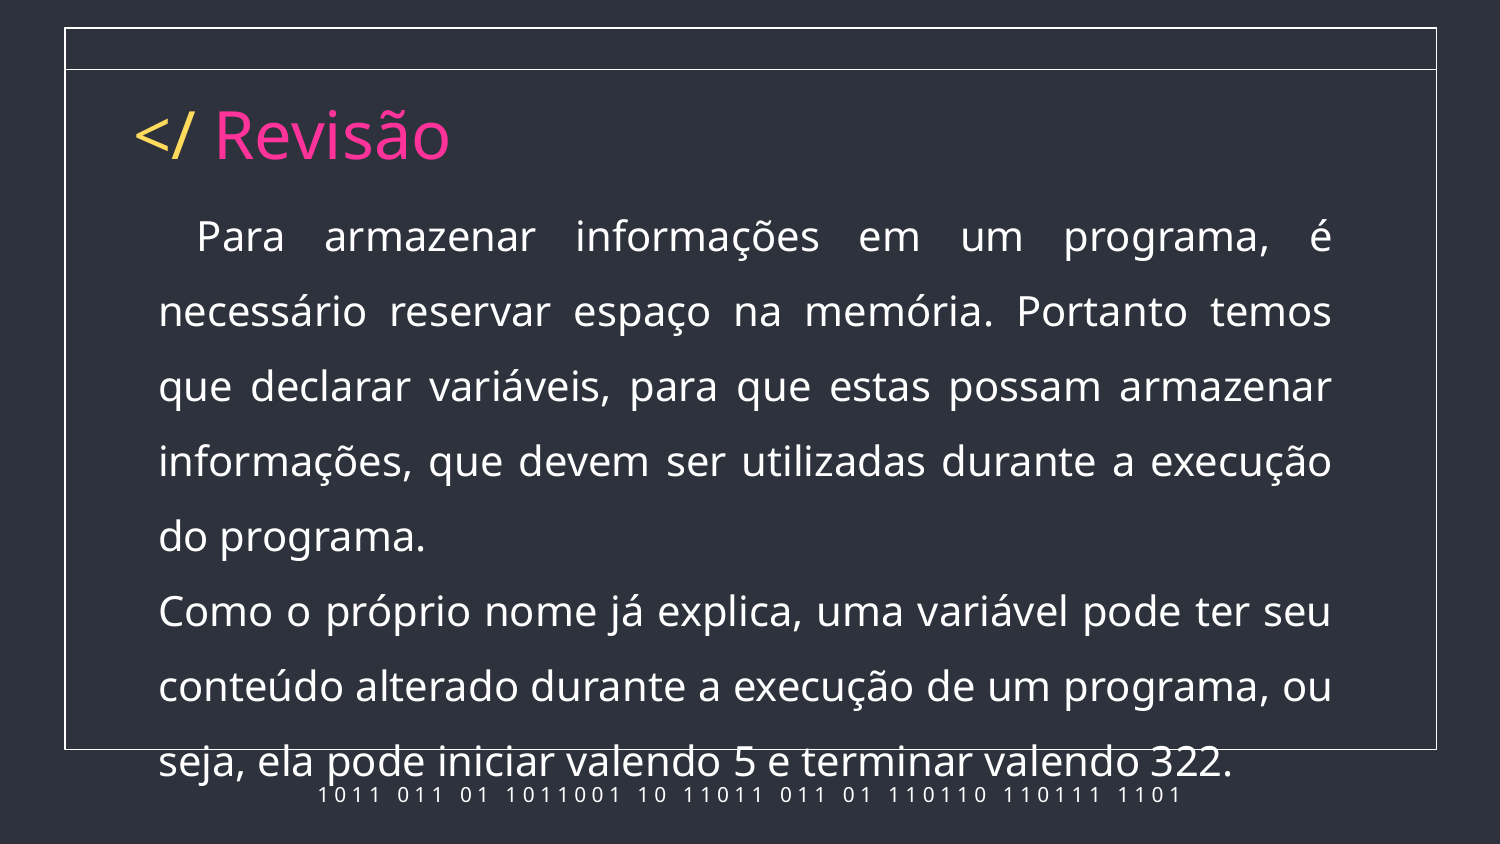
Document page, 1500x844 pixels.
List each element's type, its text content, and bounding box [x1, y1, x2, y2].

list Para armazenar informações em um programa, é necessário reservar espaço na memória. Portanto temos que declarar variáveis, para que estas possam armazenar informações, que devem ser utilizadas durante a execução do programa. Como o próprio nome já explica, uma variável pode ter seu conteúdo alterado durante a execução de um programa, ou seja, ela pode iniciar valendo 5 e terminar valendo 322. [118, 169, 1349, 347]
title </ Revisão [118, 78, 1382, 170]
